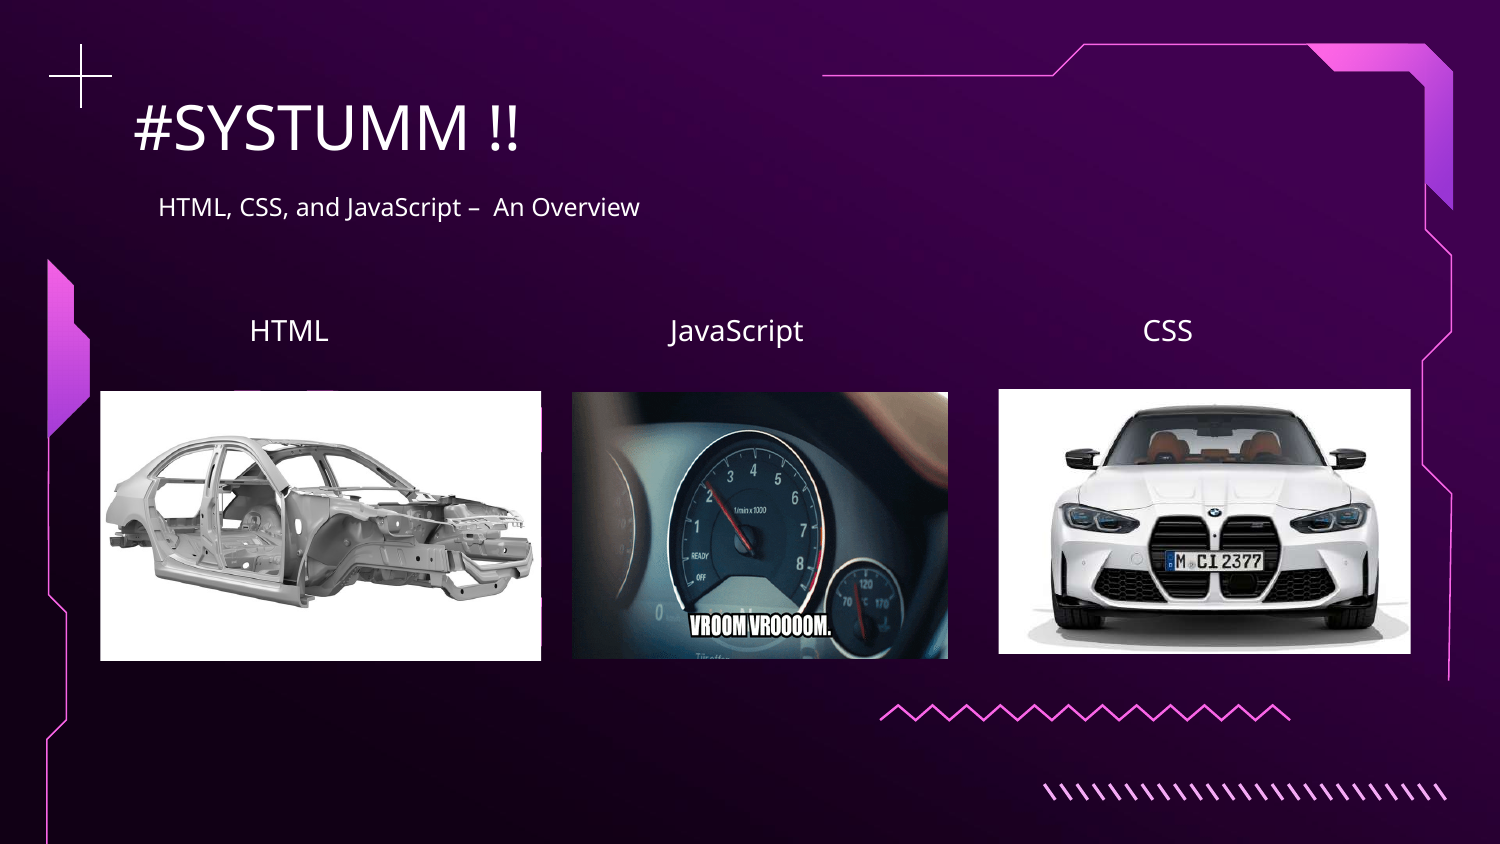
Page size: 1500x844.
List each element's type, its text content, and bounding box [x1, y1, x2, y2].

picture [0, 0, 1500, 844]
list HTML, CSS, and JavaScript – An Overview [118, 176, 1382, 241]
text_box HTML [234, 305, 344, 355]
title #SYSTUMM !! [118, 72, 1382, 167]
text_box CSS [1127, 305, 1291, 355]
text_box JavaScript [655, 305, 821, 355]
